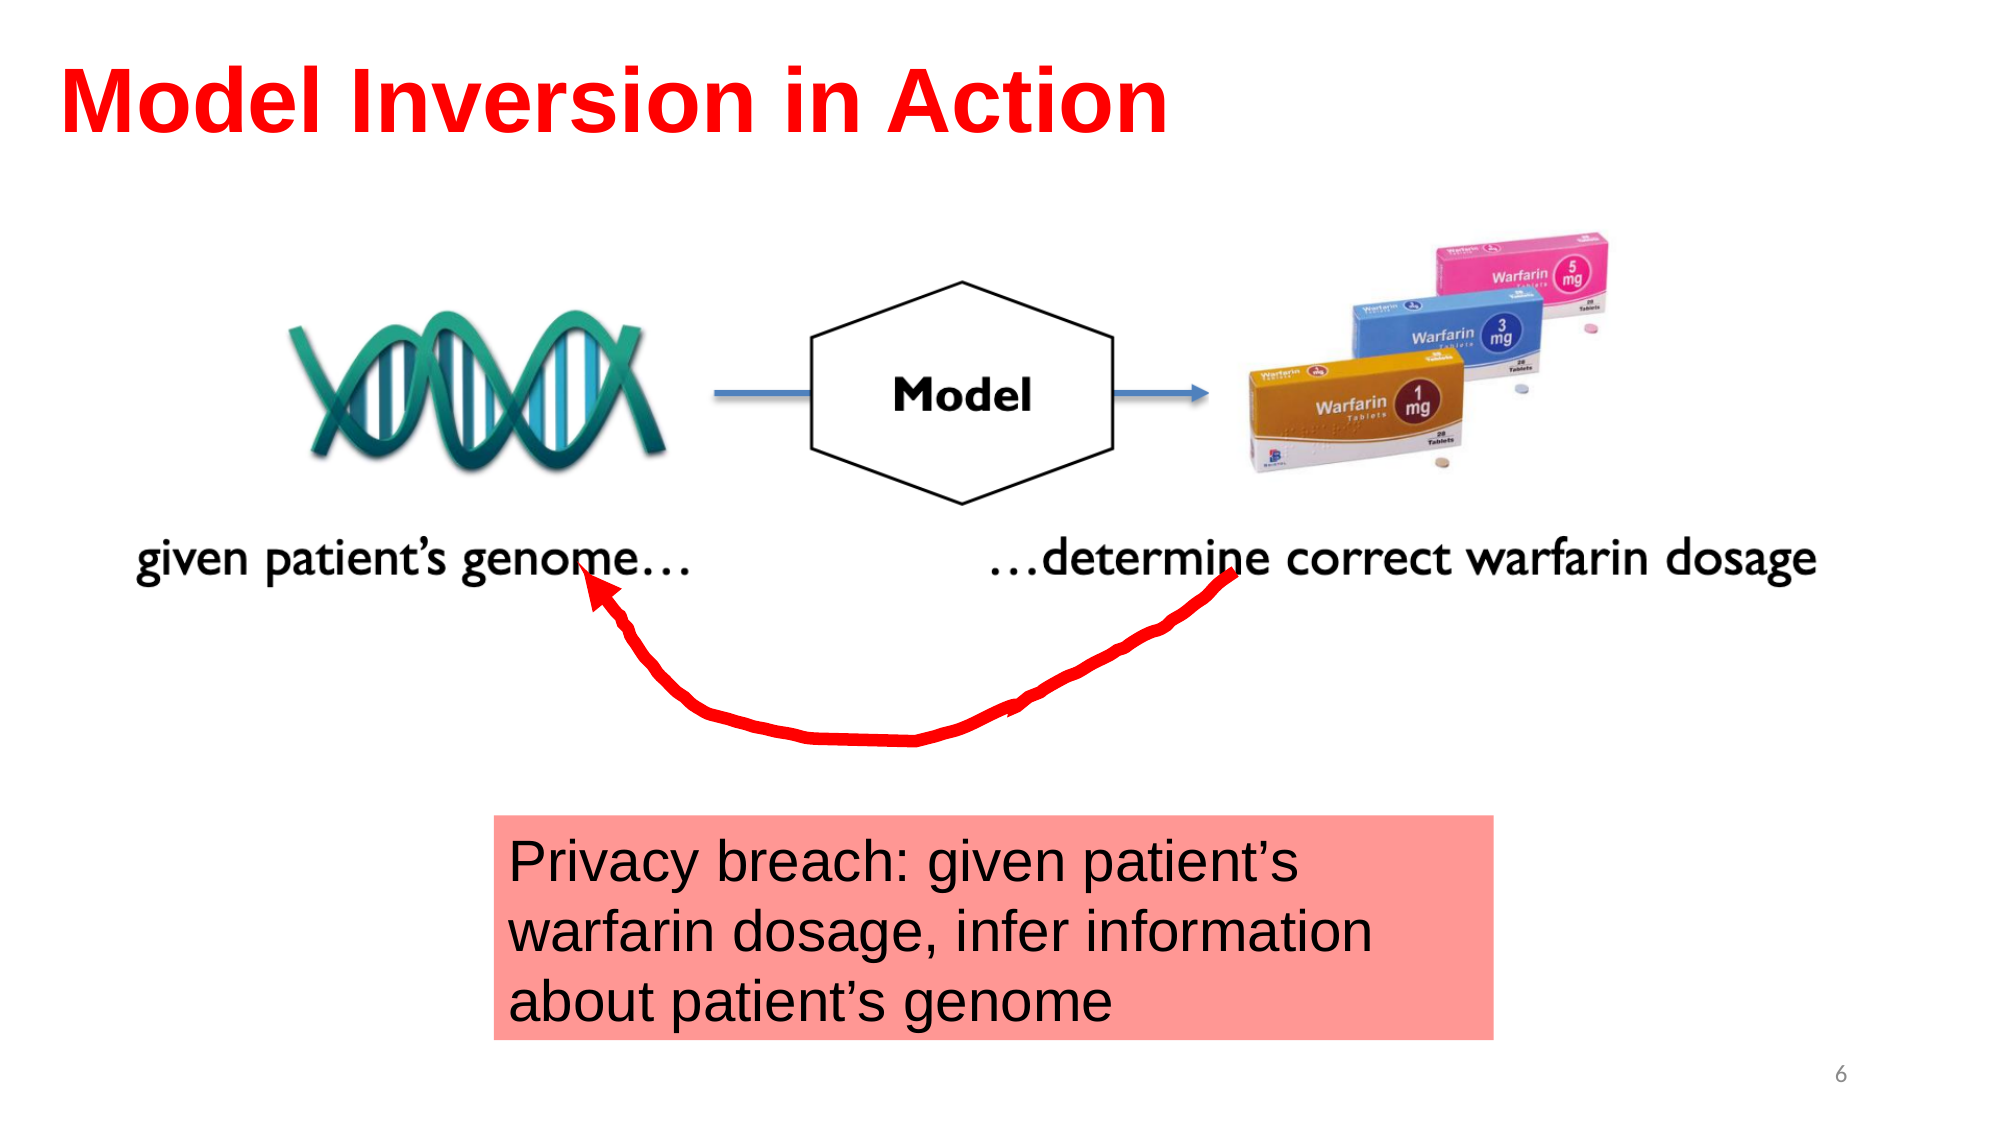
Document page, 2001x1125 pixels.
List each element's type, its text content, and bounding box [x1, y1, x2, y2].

picture [59, 175, 1929, 607]
text_box Privacy breach: given patient’s warfarin dosage, infer information about patient’s genome [493, 815, 1494, 1041]
text_box [610, 607, 1193, 743]
title Model Inversion in Action [44, 34, 1843, 171]
slide_number 6 [1412, 1042, 1863, 1103]
